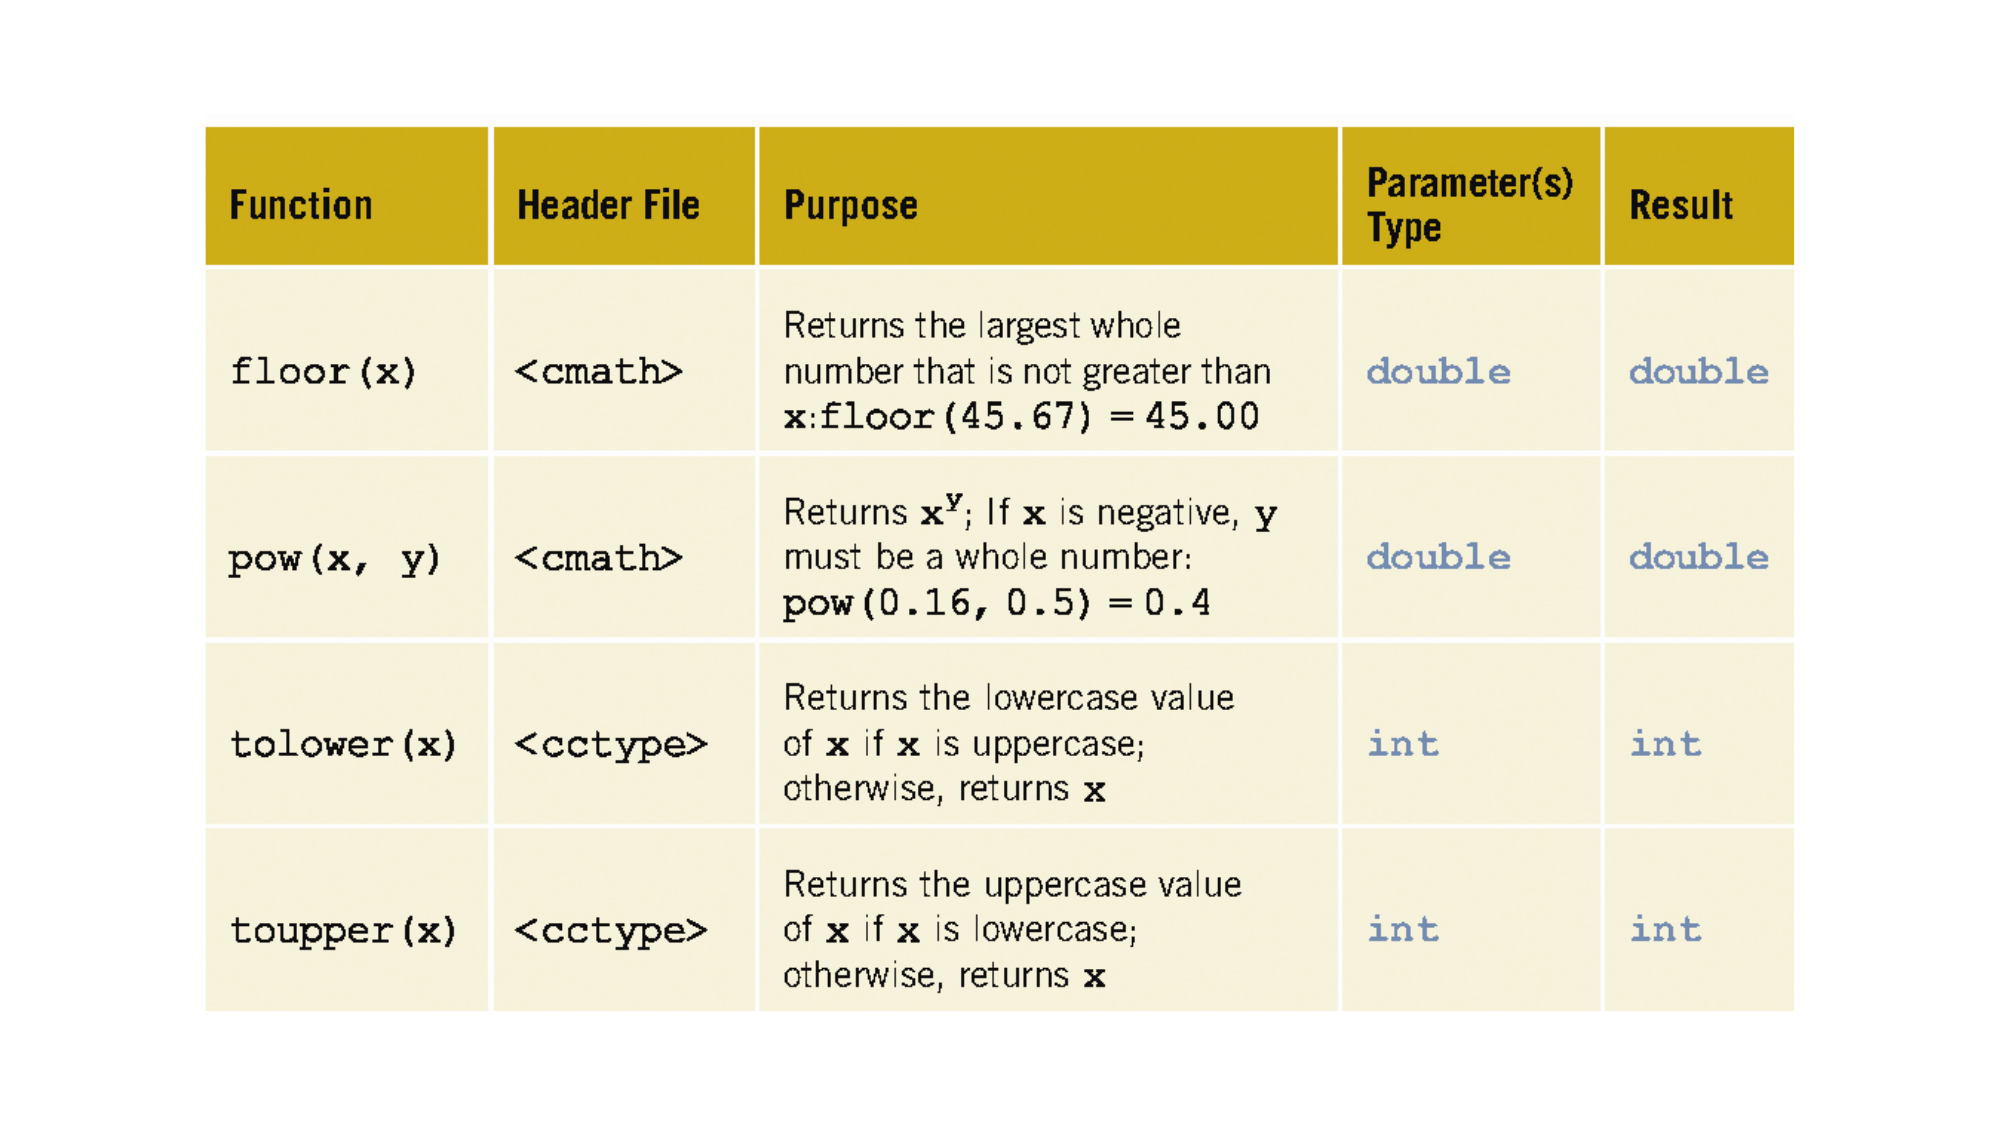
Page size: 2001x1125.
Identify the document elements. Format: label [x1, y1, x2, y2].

picture [205, 114, 1795, 1011]
